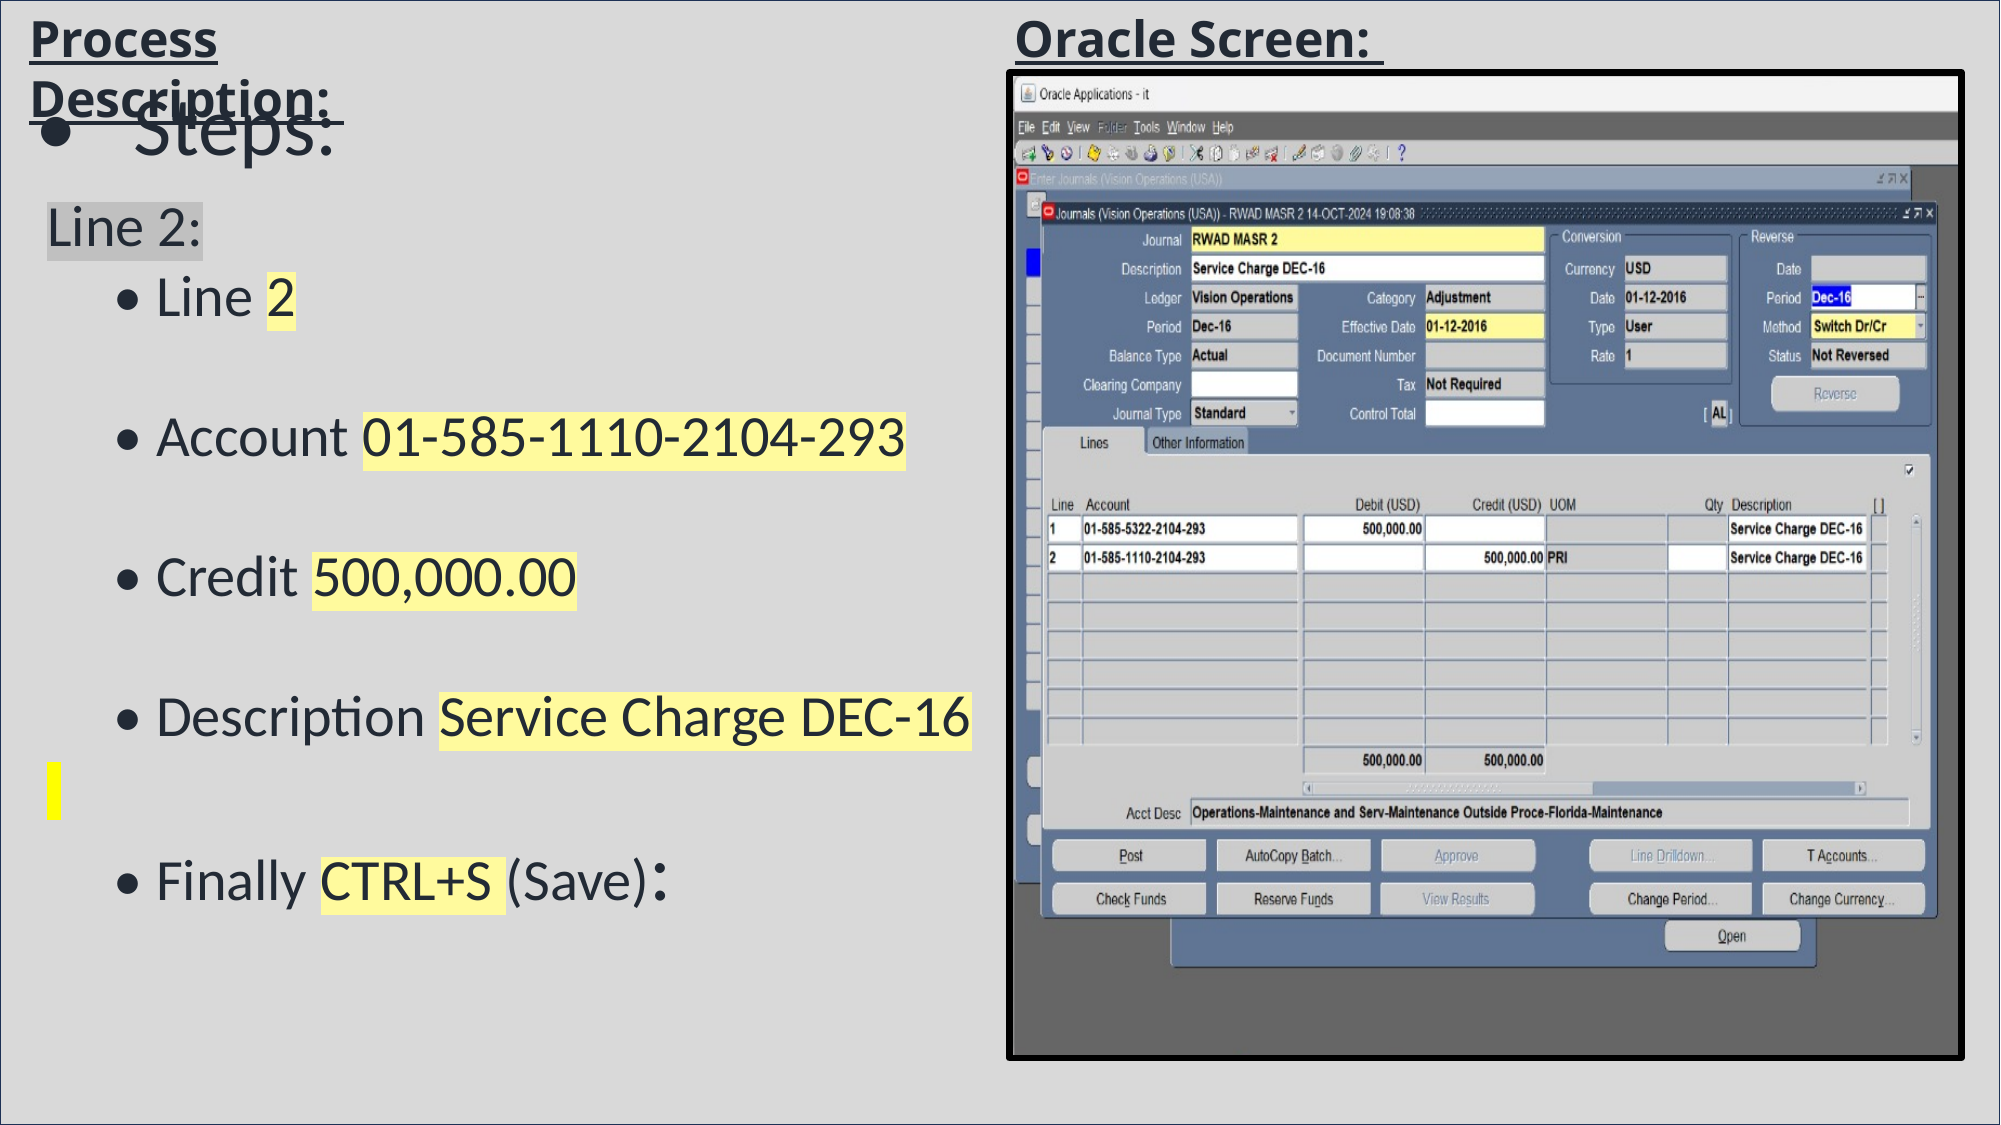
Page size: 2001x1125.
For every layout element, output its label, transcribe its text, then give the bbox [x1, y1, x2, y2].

text_box [0, 0, 2000, 1125]
text_box Oracle Screen: [999, 0, 1521, 75]
picture [1012, 75, 1958, 1055]
text_box Process Description: [14, 0, 536, 135]
text_box Line 2: • Line 2 • Account 01-585-1110-2104-293 • Credit 500,000.00 • Description Service Charge DEC-16 • Finally CTRL+S (Save): [32, 180, 1006, 925]
text_box • Steps: [16, 64, 353, 179]
